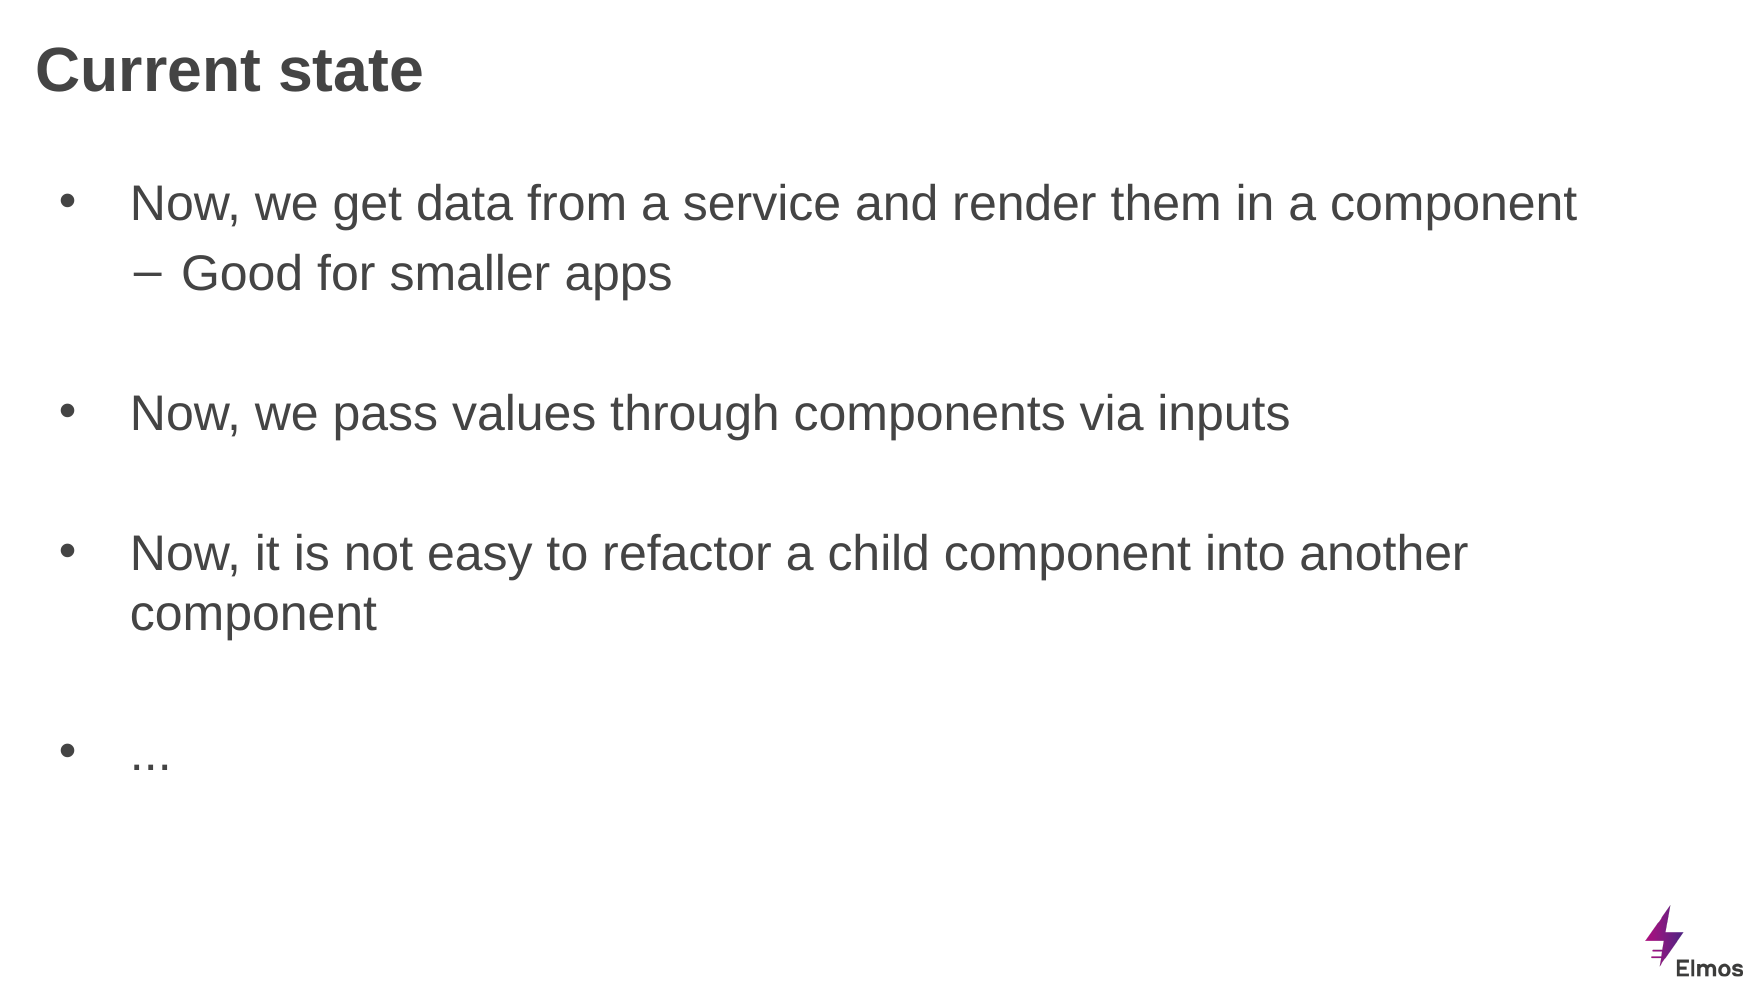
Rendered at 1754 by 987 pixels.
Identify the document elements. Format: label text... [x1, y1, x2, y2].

title Current state [35, 29, 1721, 133]
picture [1645, 905, 1743, 977]
list Now, we get data from a service and render them in a component Good for smaller apps Now, we pass values through components via inputs Now, it is not easy to refactor a child component into another component ... [59, 170, 1721, 958]
